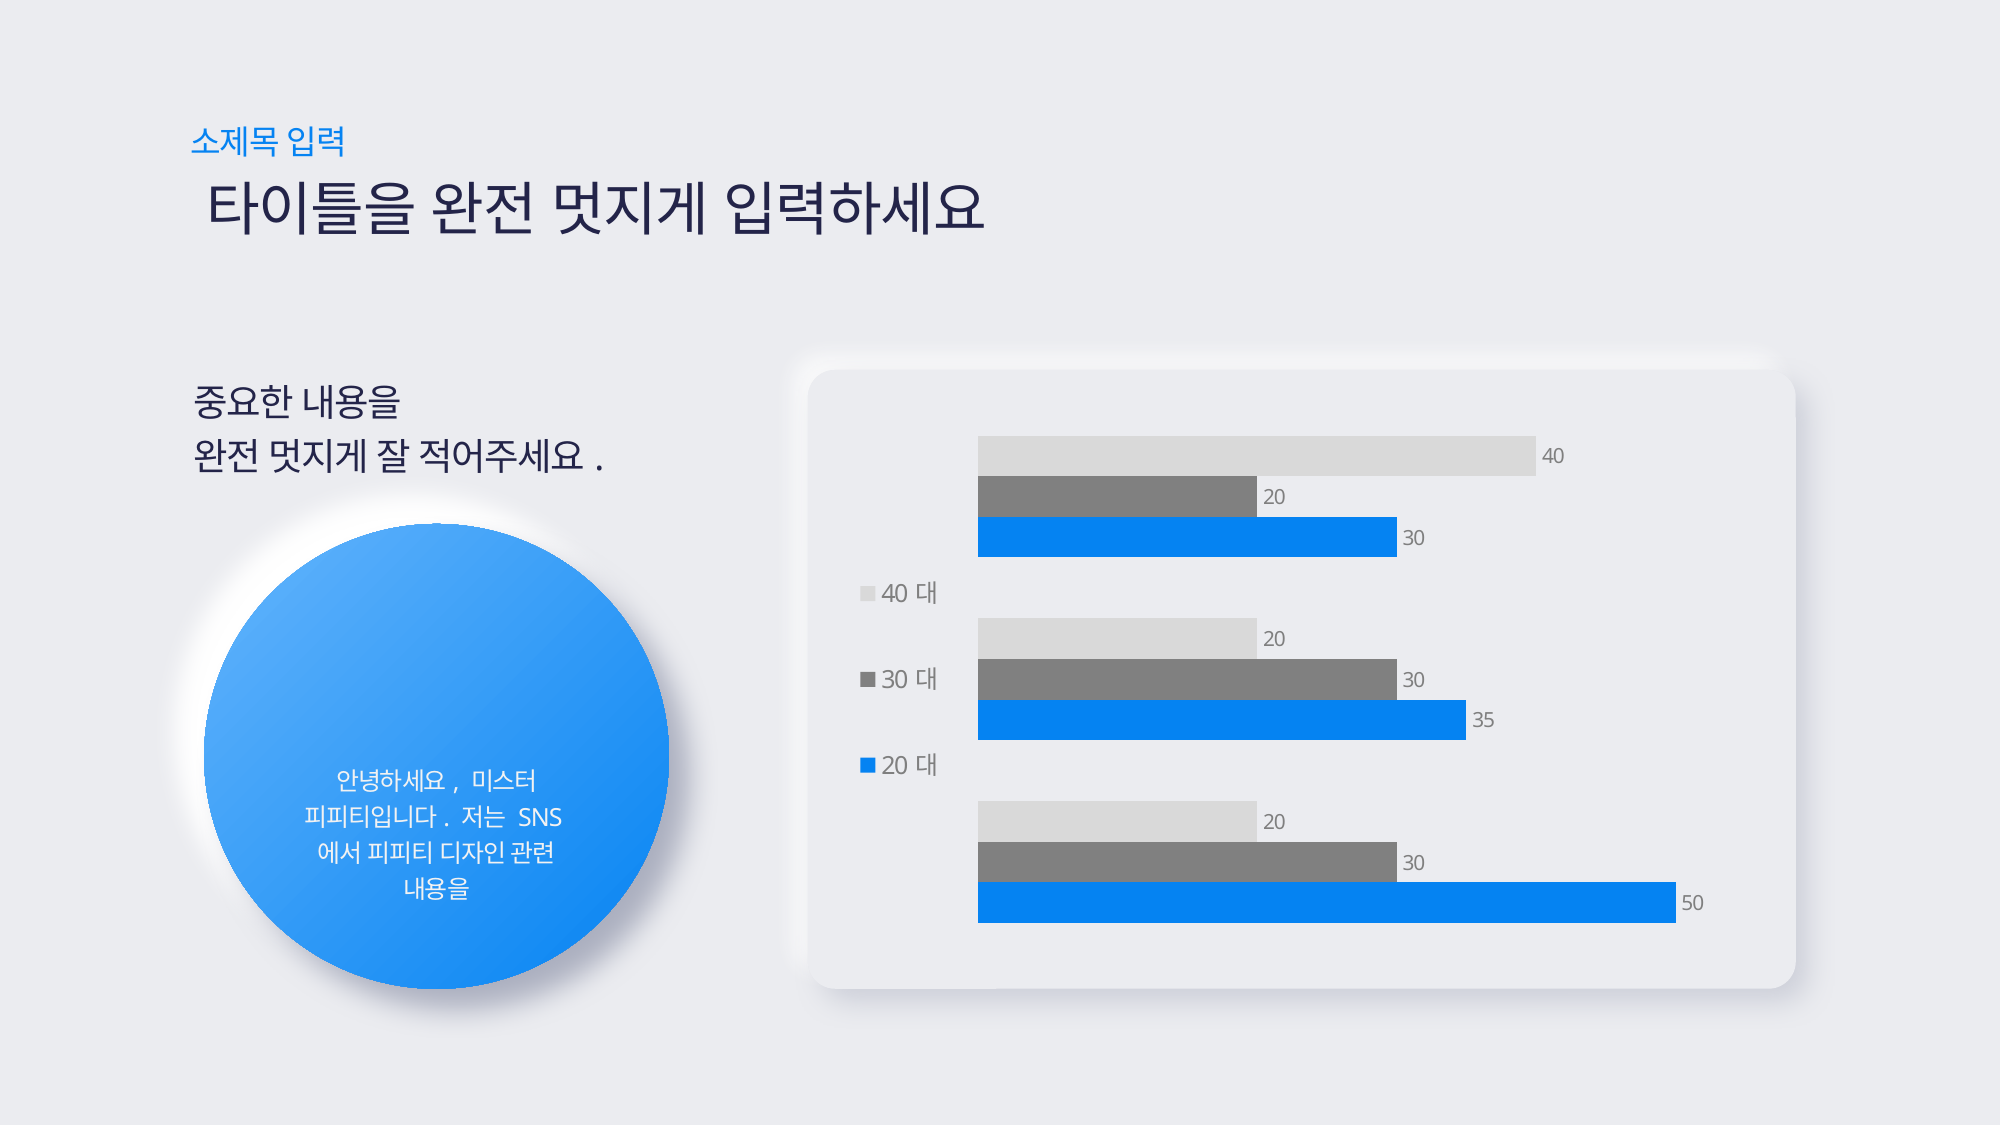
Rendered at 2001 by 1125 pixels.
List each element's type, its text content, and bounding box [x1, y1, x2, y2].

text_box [204, 523, 669, 989]
text_box 타이틀을 완전 멋지게 입력하세요 [206, 165, 987, 243]
chart [822, 382, 1816, 977]
text_box 소제목 입력 [190, 120, 348, 161]
text_box 중요한 내용을 완전 멋지게 잘 적어주세요. [193, 369, 605, 478]
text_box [807, 369, 1796, 989]
